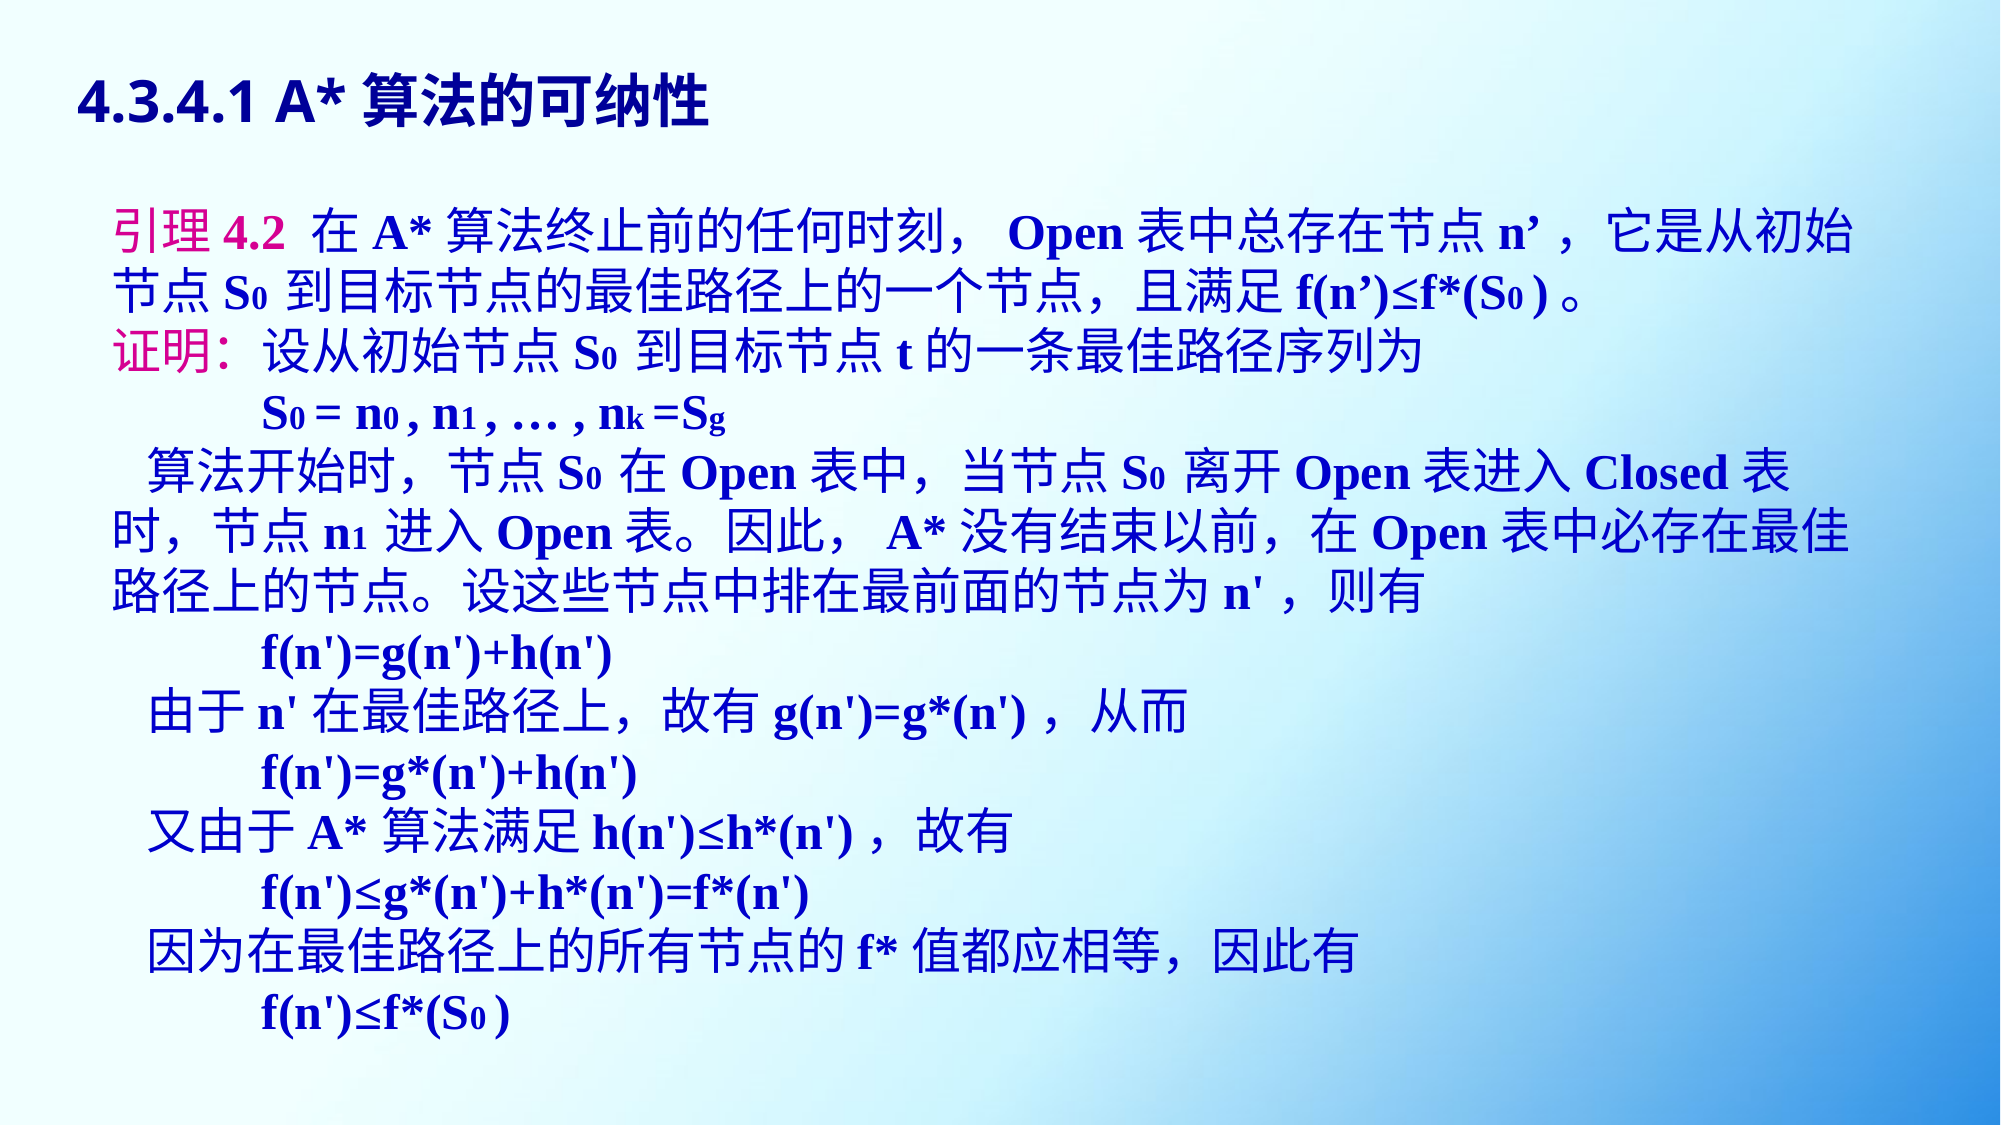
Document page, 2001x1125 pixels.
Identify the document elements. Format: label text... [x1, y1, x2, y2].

picture [0, 0, 2001, 1125]
text_box 4.3.4.1 A*算法的可纳性 [62, 45, 1723, 153]
text_box 引理4.2 在A*算法终止前的任何时刻，Open表中总存在节点n’，它是从初始节点S0 到目标节点的最佳路径上的一个节点，且满足f(n’)≤f*(S0 )。 证明：设从初始节点S0 到目标节点t的一条最佳路径序列为 S0 = n0 , n1 , … , nk =Sg 算法开始时，节点S0 在Open表中，当节点S0 离开Open表进入Closed表时，节点n1 进入Open表。因此，A*没有结束以前，在Open表中必存在最佳路径上的节点。设这些节点中排在最前面的节点为n'，则有 f(n')=g(n')+h(n') 由于n'在最佳路径上，故有g(n')=g*(n')，从而 f(n')=g*(n')+h(n') 又由于A*算法满足h(n')≤h*(n')，故有 f(n')≤g*(n')+h*(n')=f*(n') 因为在最佳路径上的所有节点的f*值都应相等，因此有 f(n')≤f*(S0 ) [96, 192, 1896, 1048]
